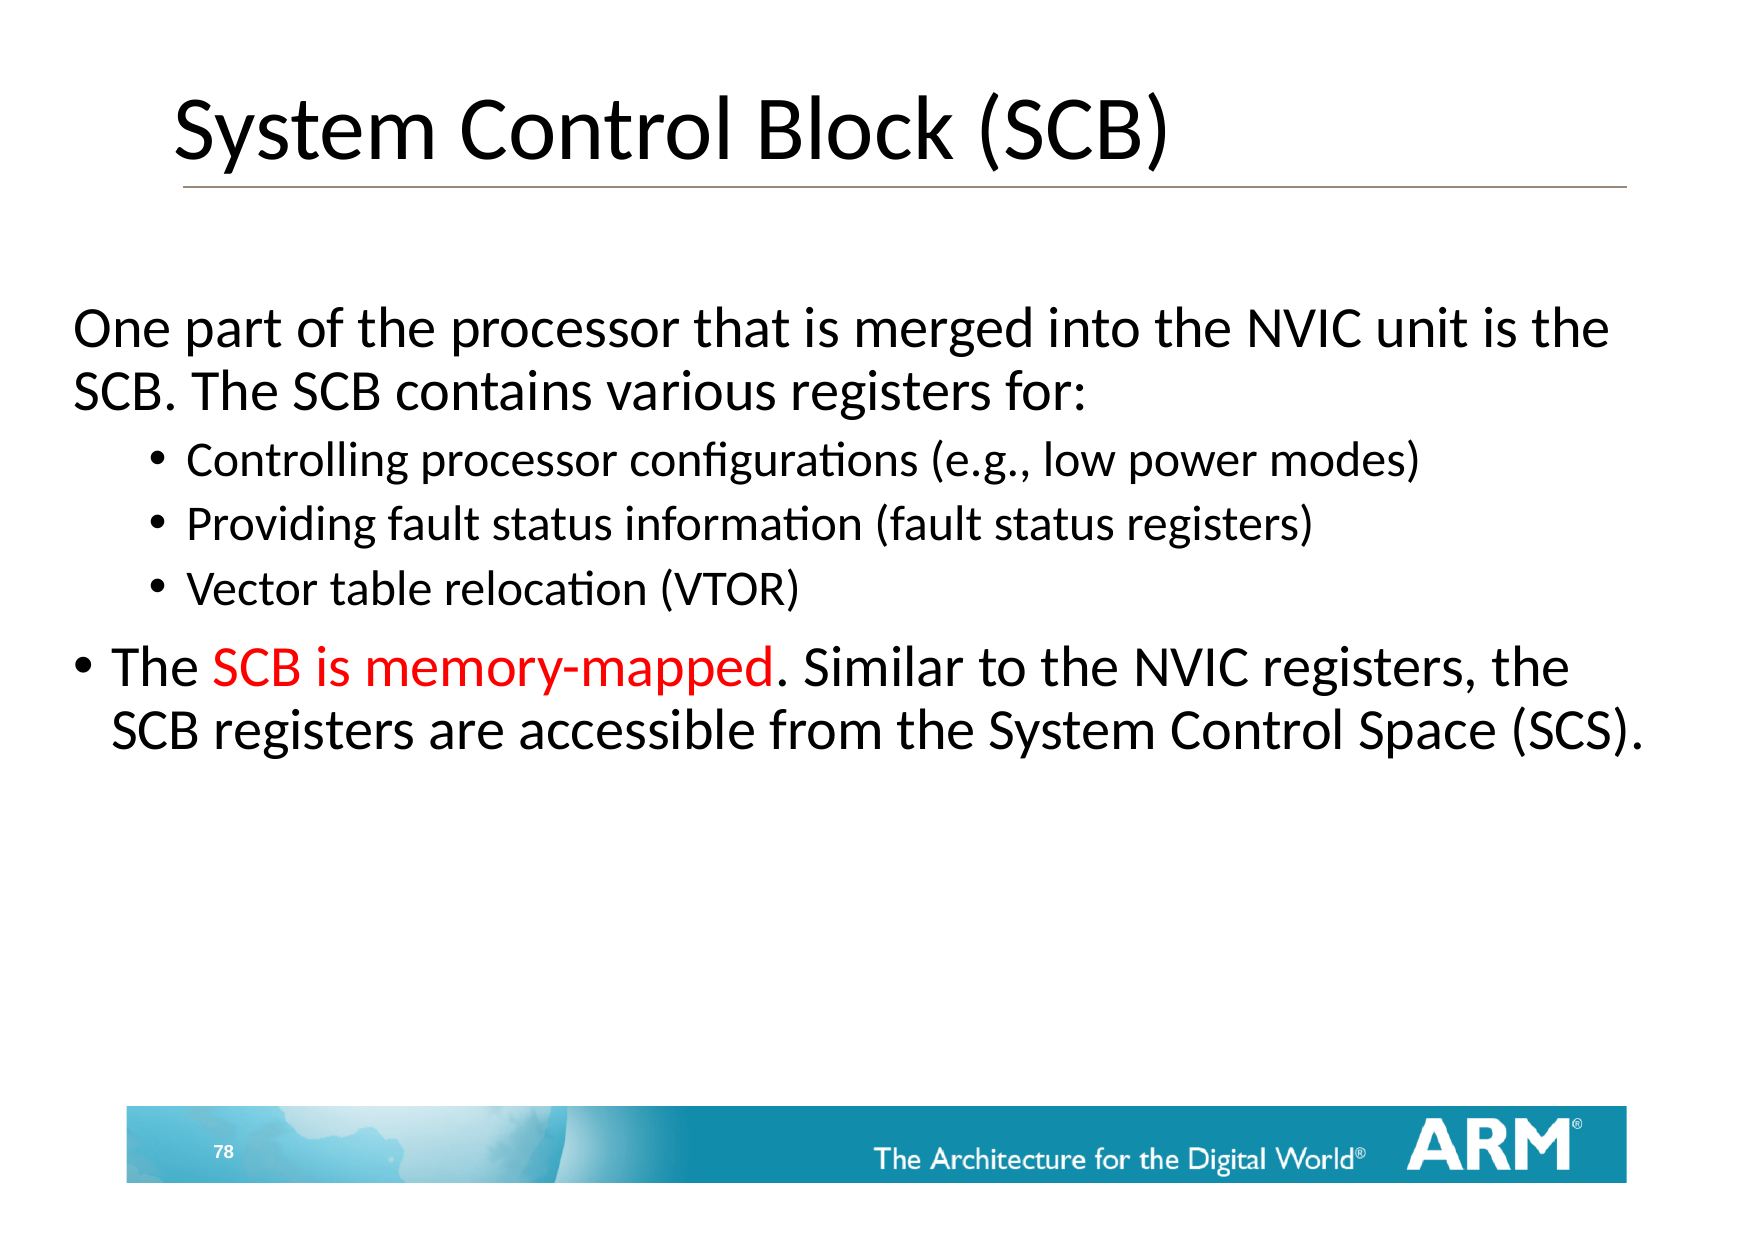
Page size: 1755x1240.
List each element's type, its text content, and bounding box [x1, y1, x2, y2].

picture [126, 1106, 1627, 1183]
list One part of the processor that is merged into the NVIC unit is the SCB. The SCB contains various registers for: Controlling processor configurations (e.g., low power modes) Providing fault status information (fault status registers) Vector table relocation (VTOR) The SCB is memory-mapped. Similar to the NVIC registers, the SCB registers are accessible from the System Control Space (SCS). [73, 296, 1657, 571]
slide_number 78 [198, 1139, 287, 1187]
title System Control Block (SCB) [173, 80, 1581, 172]
